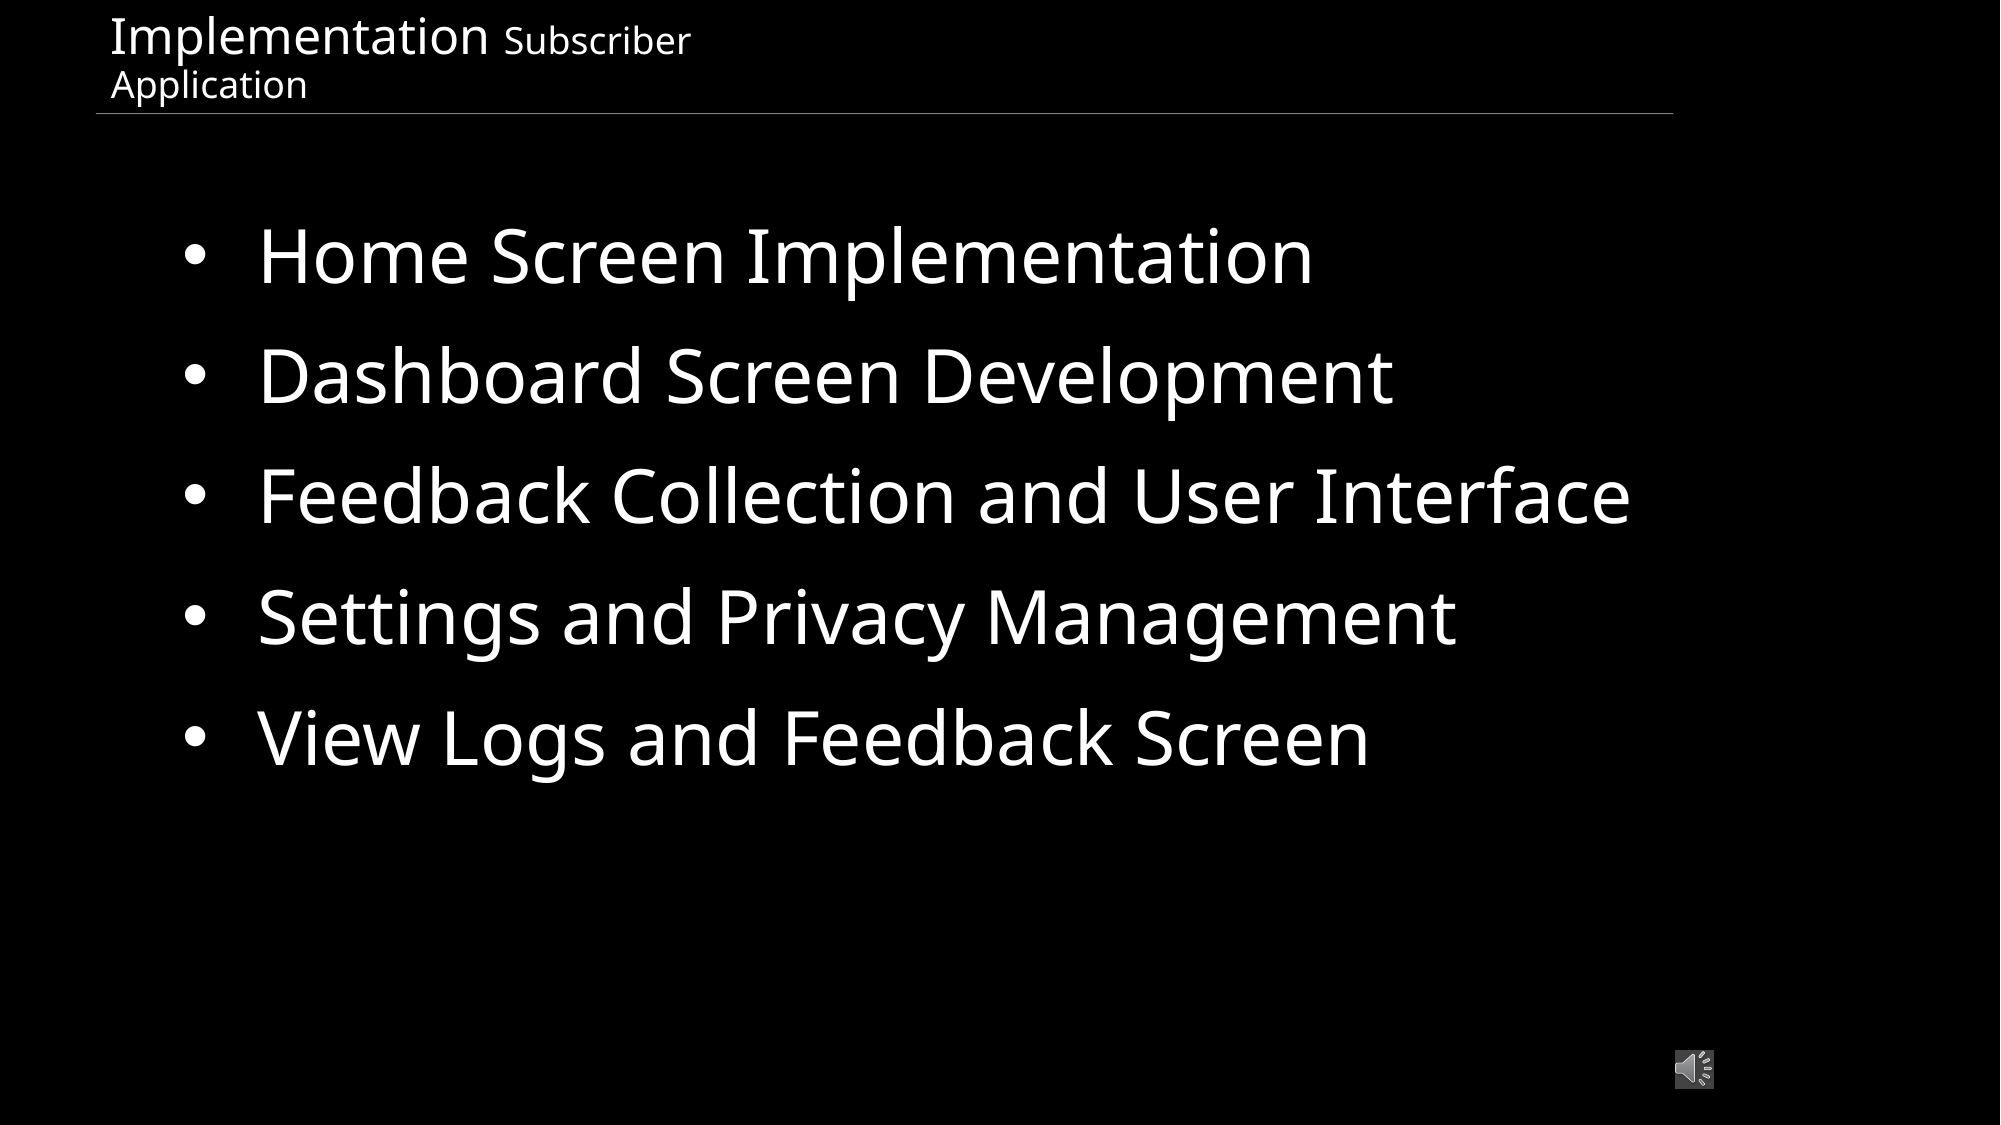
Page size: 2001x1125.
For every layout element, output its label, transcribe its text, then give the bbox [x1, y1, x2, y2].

picture [1673, 1048, 1716, 1091]
text_box Home Screen Implementation [167, 200, 1984, 306]
text_box View Logs and Feedback Screen [167, 682, 1767, 788]
title Implementation Subscriber Application [95, 31, 817, 113]
text_box Settings and Privacy Management [167, 562, 1675, 667]
text_box Dashboard Screen Development [167, 321, 1675, 427]
text_box Feedback Collection and User Interface [167, 441, 1746, 547]
